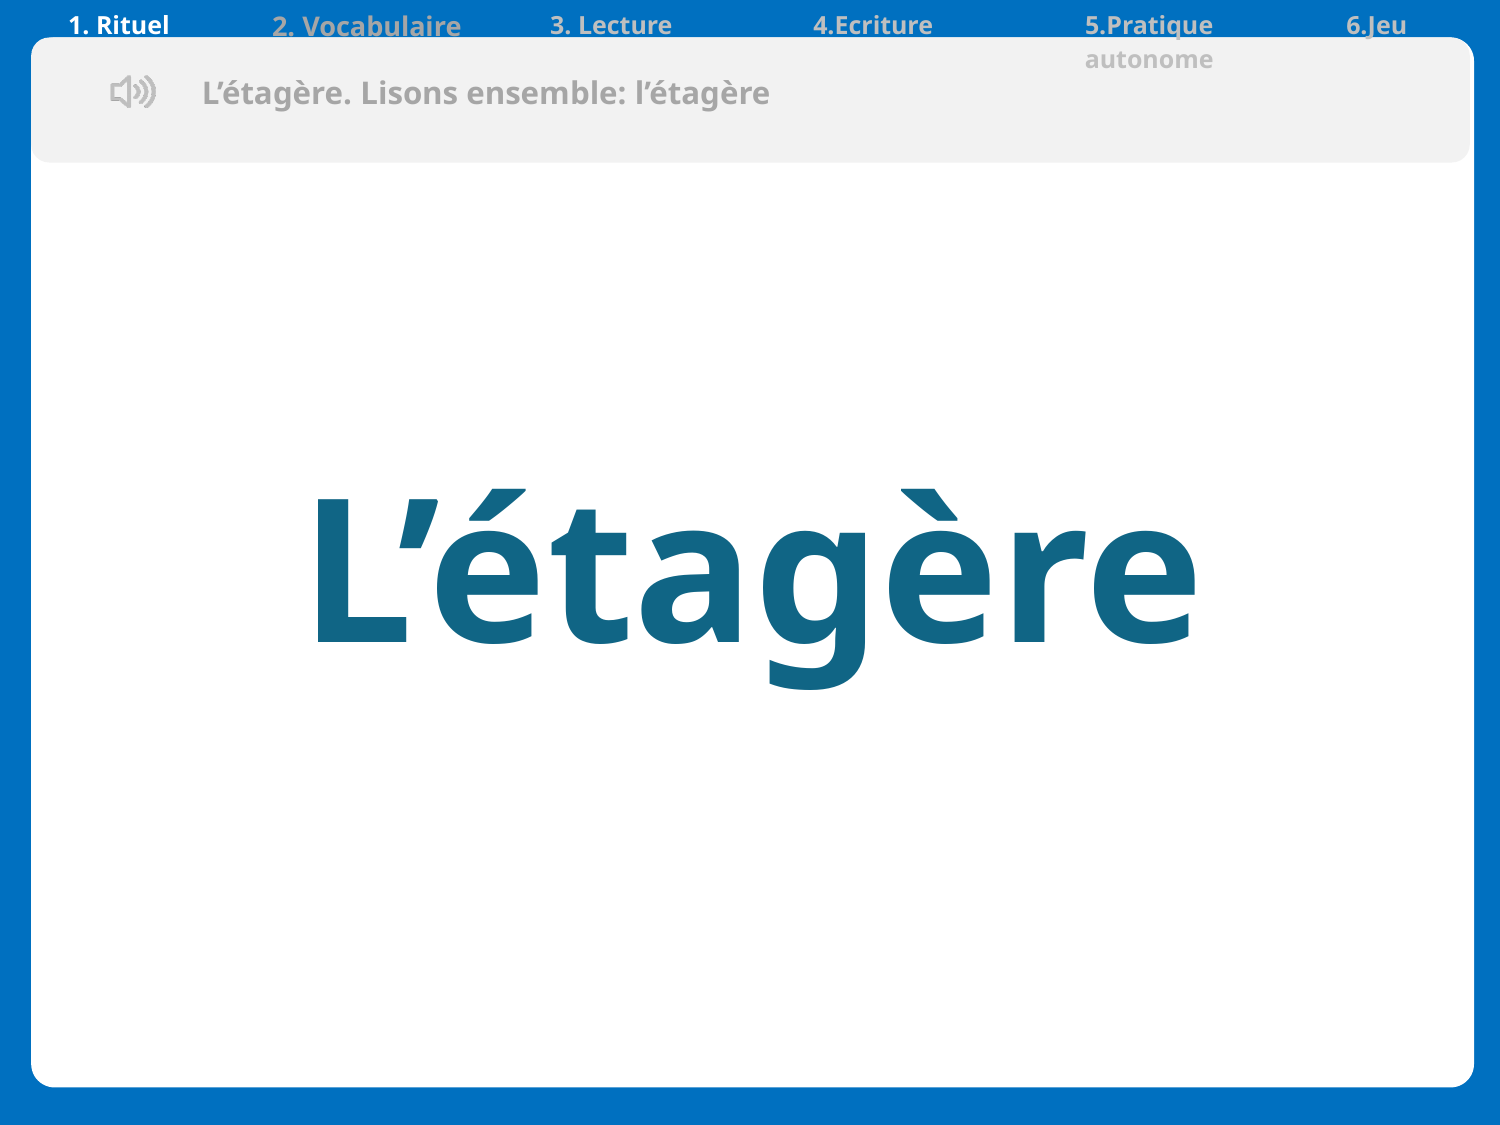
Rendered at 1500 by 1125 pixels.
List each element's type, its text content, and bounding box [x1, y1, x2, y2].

table_header 1. Rituel [0, 0, 245, 83]
text_box L’étagère [29, 42, 1477, 1090]
text_box [110, 83, 156, 108]
table_header 6.Jeu [1286, 0, 1468, 83]
table_header 4.Ecriture [734, 0, 1013, 61]
text_box [0, 0, 1500, 1125]
table_header 3. Lecture [489, 0, 734, 61]
table_header 2. Vocabulaire [245, 0, 489, 61]
text_box L’étagère. Lisons ensemble: l’étagère [187, 61, 1362, 161]
text_box [29, 43, 1472, 165]
table_header 5.Pratique autonome [1013, 0, 1286, 61]
